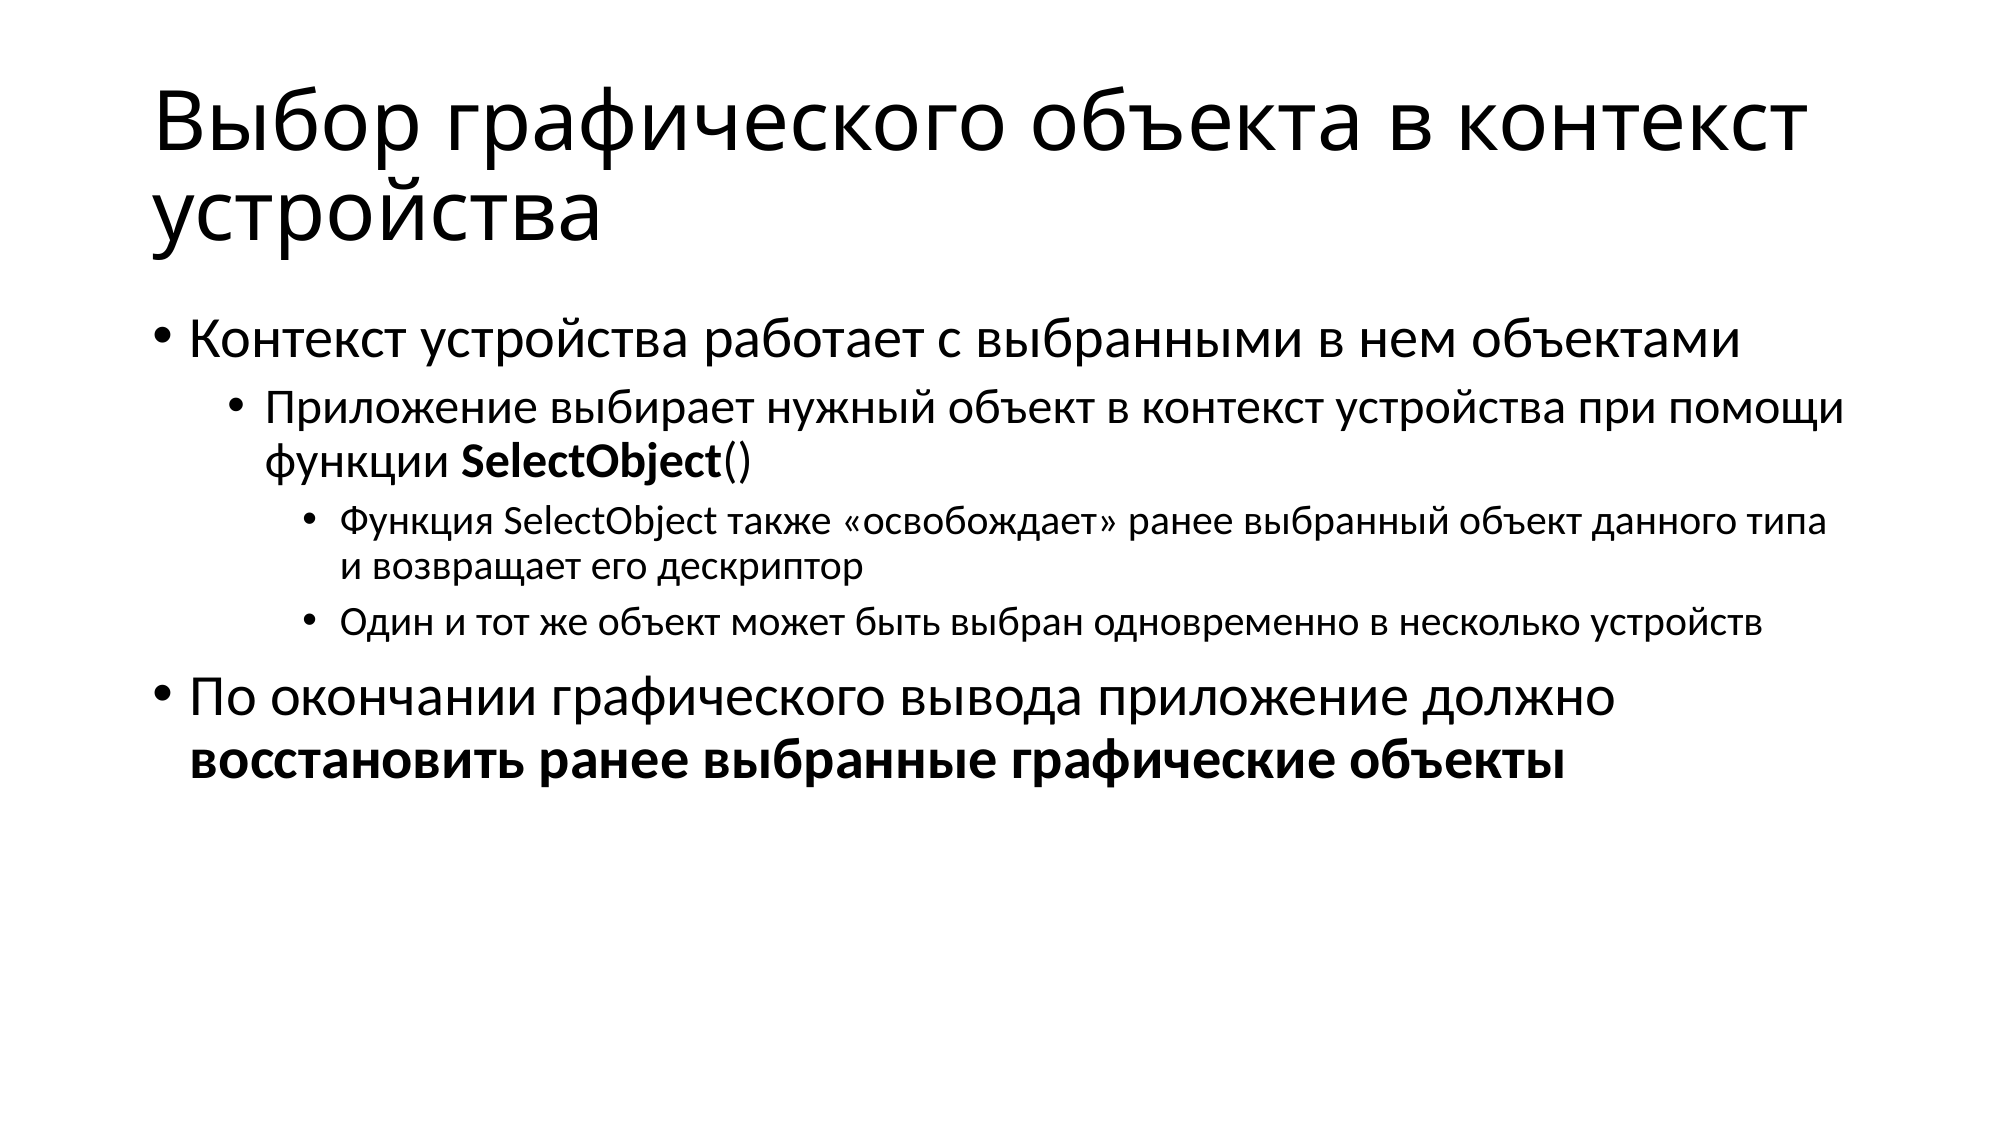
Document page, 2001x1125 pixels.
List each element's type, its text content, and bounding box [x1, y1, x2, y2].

list Контекст устройства работает с выбранными в нем объектами Приложение выбирает нужный объект в контекст устройства при помощи функции SelectObject() Функция SelectObject также «освобождает» ранее выбранный объект данного типа и возвращает его дескриптор Один и тот же объект может быть выбран одновременно в несколько устройств По окончании графического вывода приложение должно восстановить ранее выбранные графические объекты [137, 299, 1863, 1014]
title Выбор графического объекта в контекст устройства [137, 59, 1863, 278]
